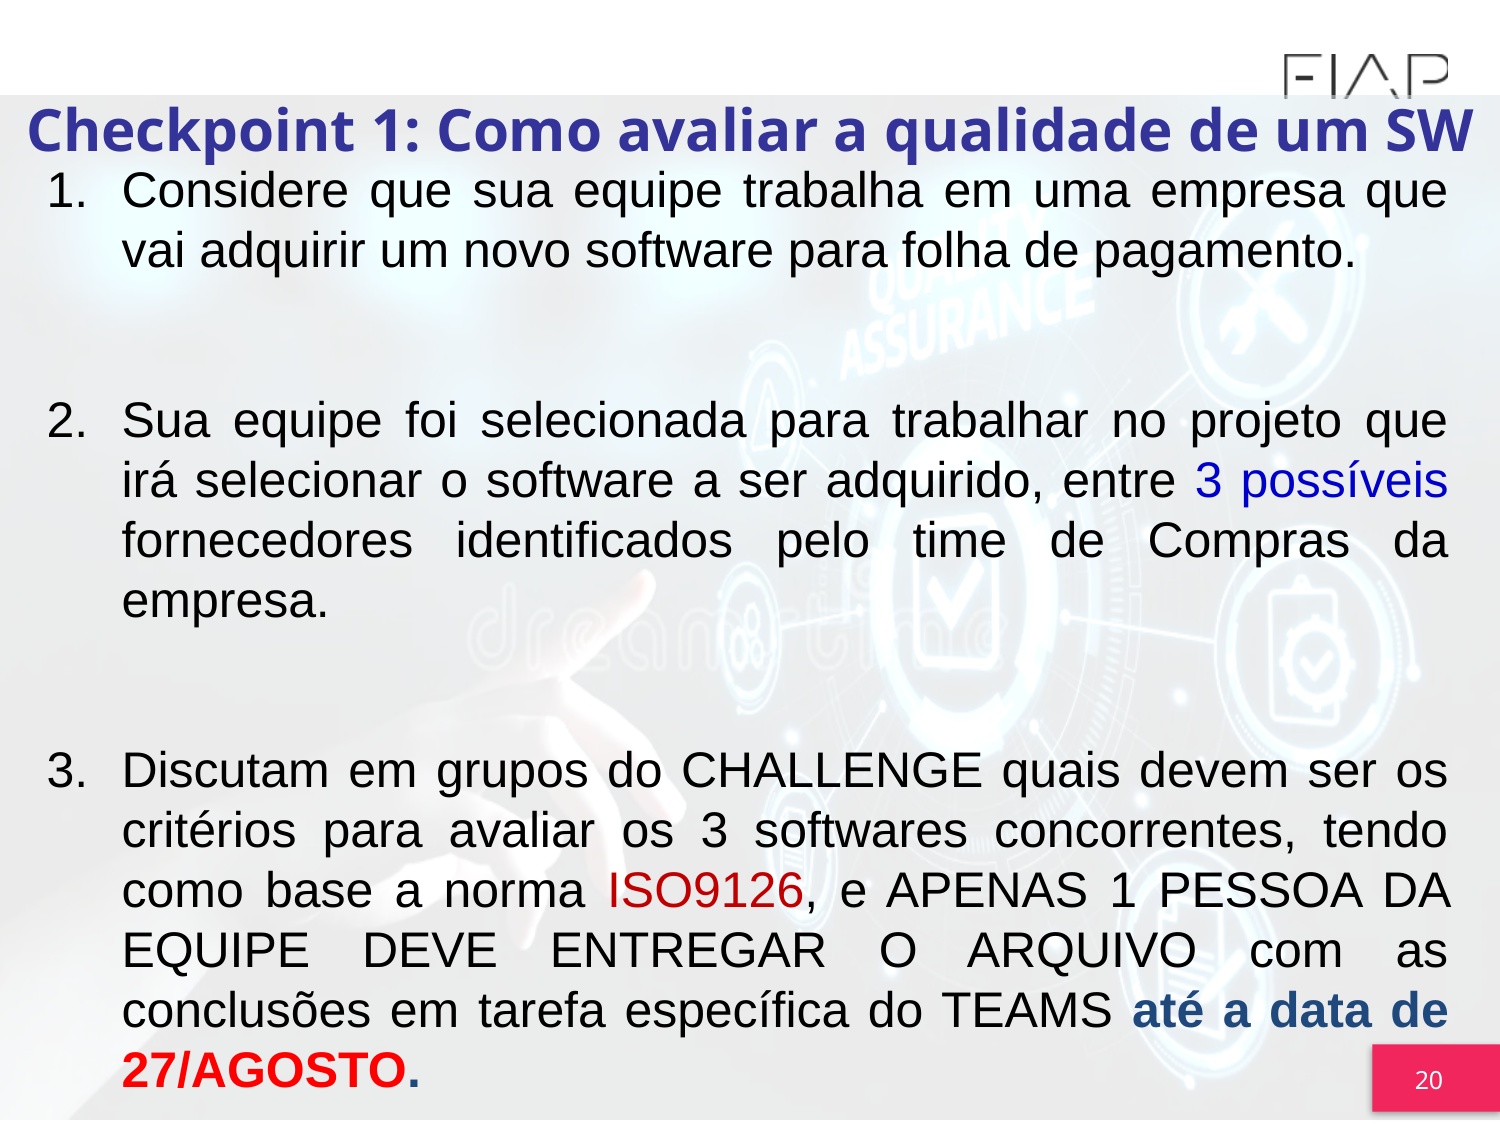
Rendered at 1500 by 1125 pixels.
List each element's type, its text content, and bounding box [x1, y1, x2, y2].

picture [0, 95, 1500, 1120]
text_box Checkpoint 1: Como avaliar a qualidade de um SW [0, 85, 1500, 94]
